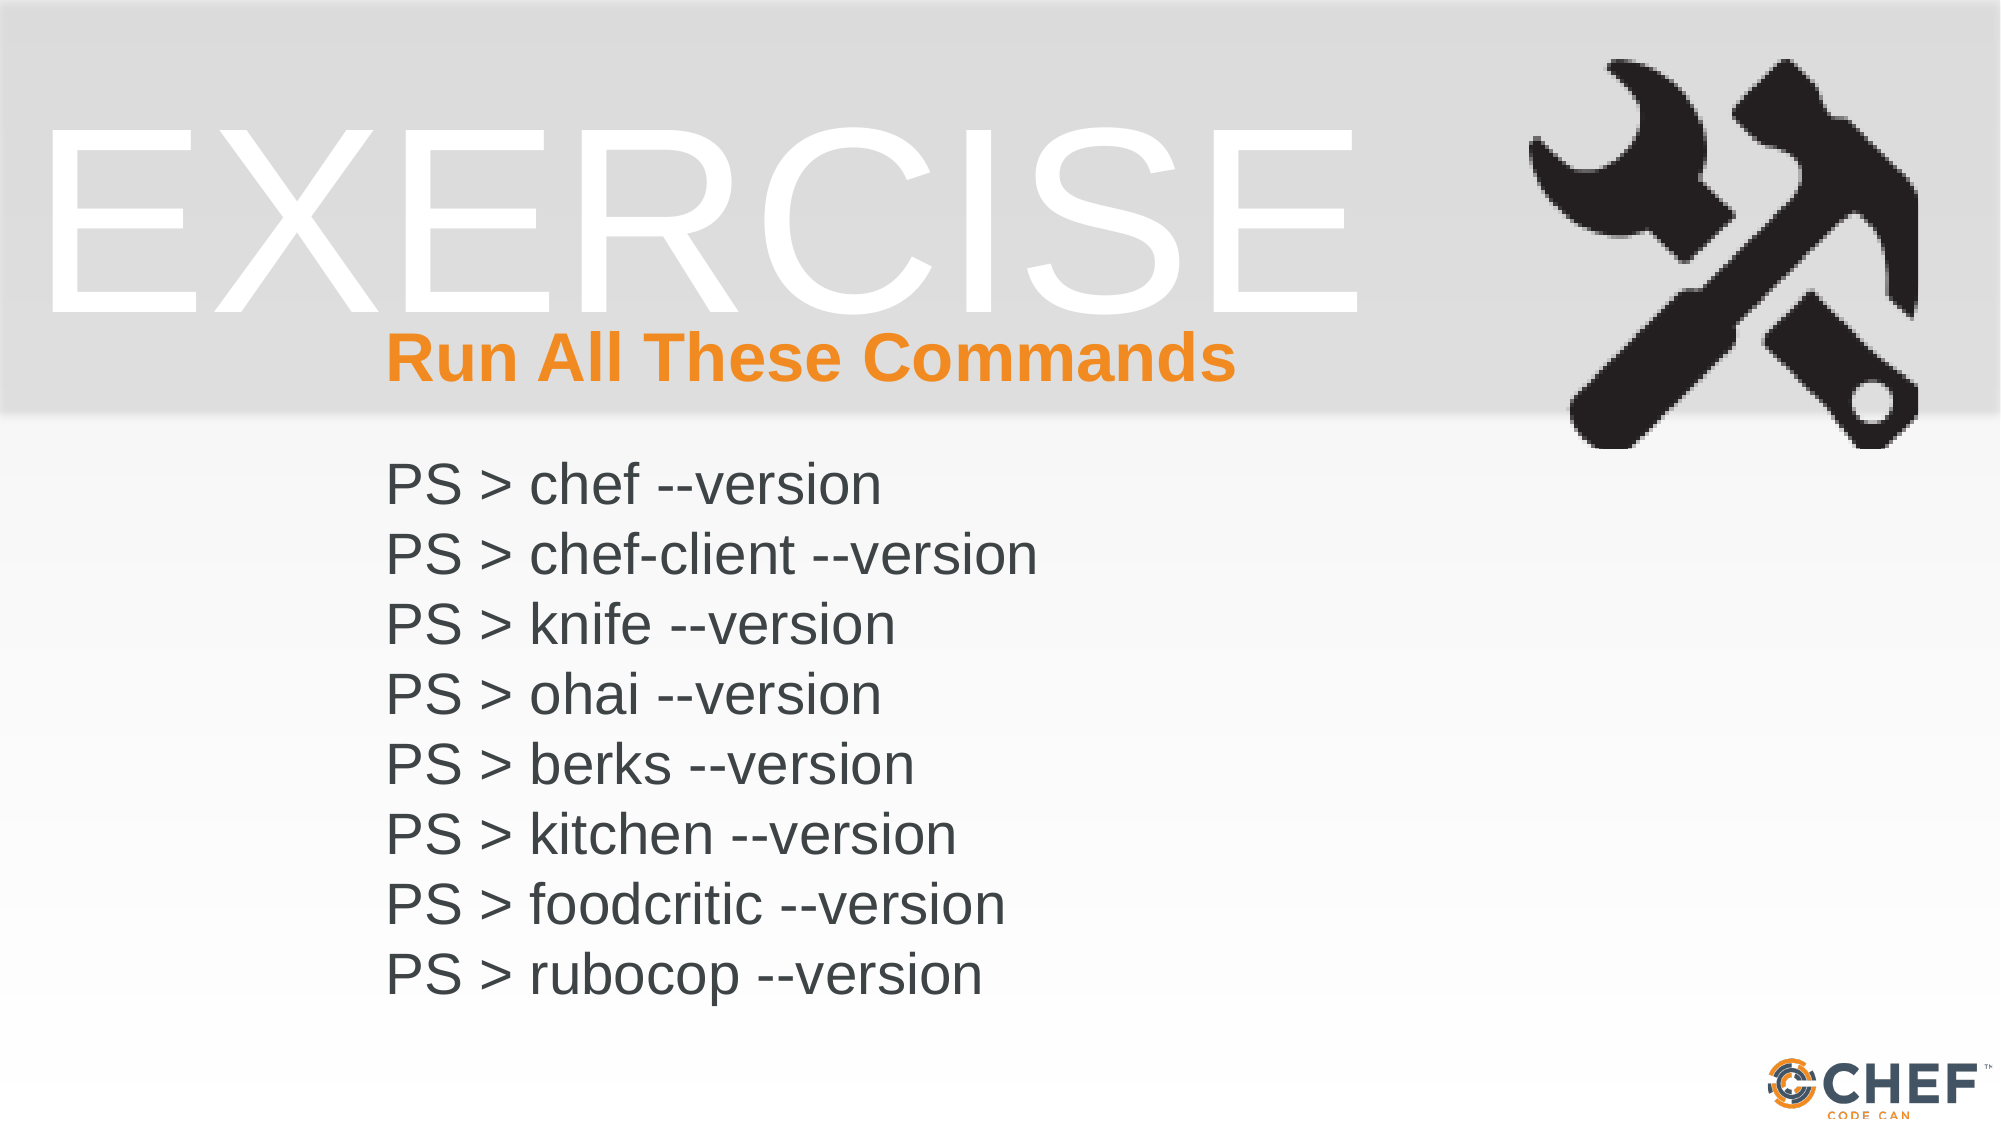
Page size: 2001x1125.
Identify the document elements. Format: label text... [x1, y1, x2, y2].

title Run All These Commands [370, 307, 1721, 412]
subtitle PS > chef --version PS > chef-client --version PS > knife --version PS > ohai --version PS > berks --version PS > kitchen --version PS > foodcritic --version PS > rubocop --version [370, 431, 1721, 1033]
